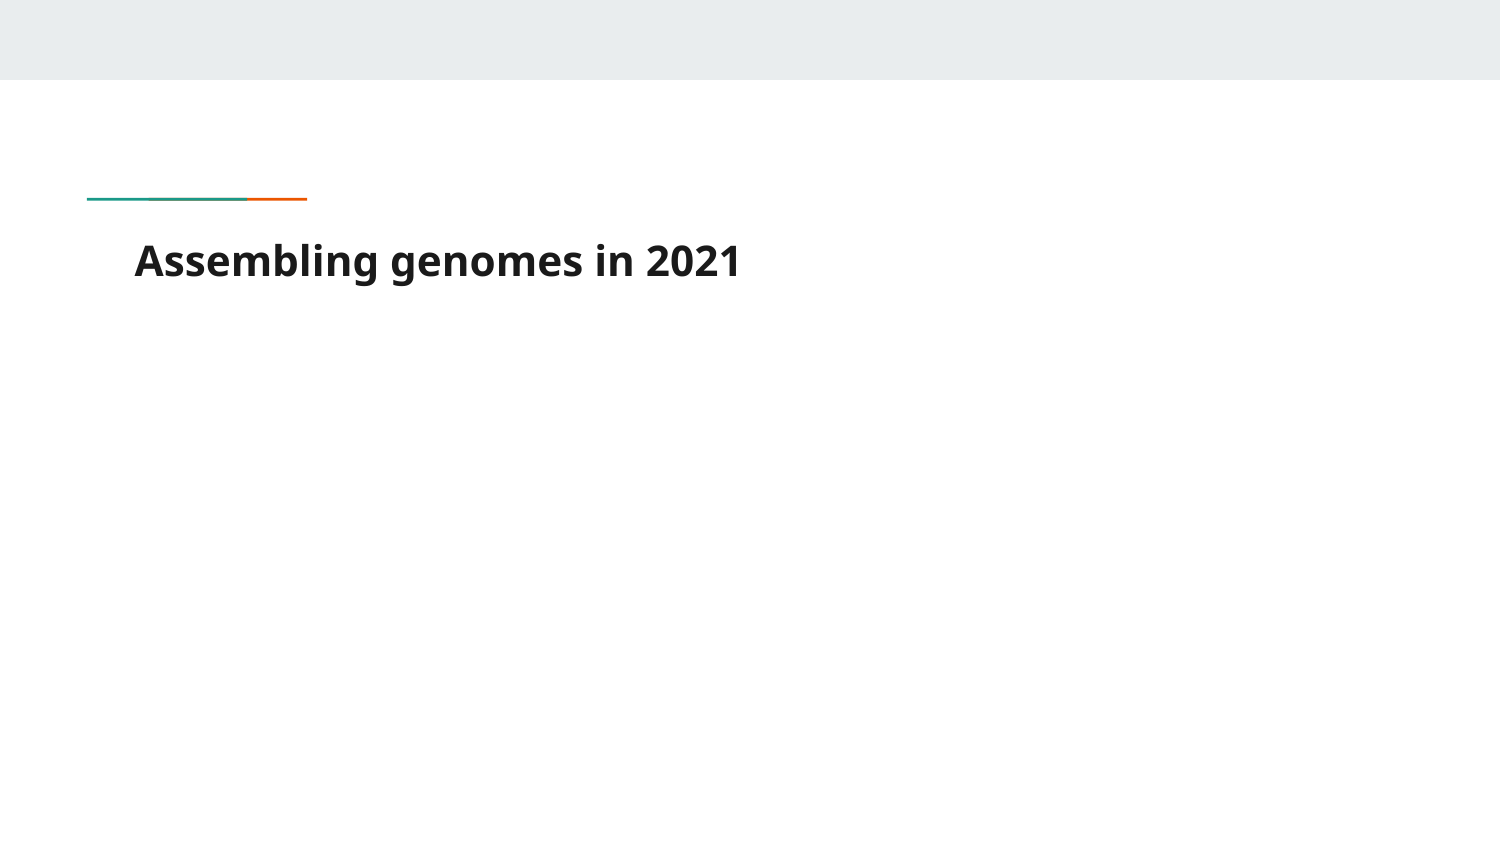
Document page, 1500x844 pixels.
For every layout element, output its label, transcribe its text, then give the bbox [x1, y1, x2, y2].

title Assembling genomes in 2021 [119, 216, 1381, 305]
